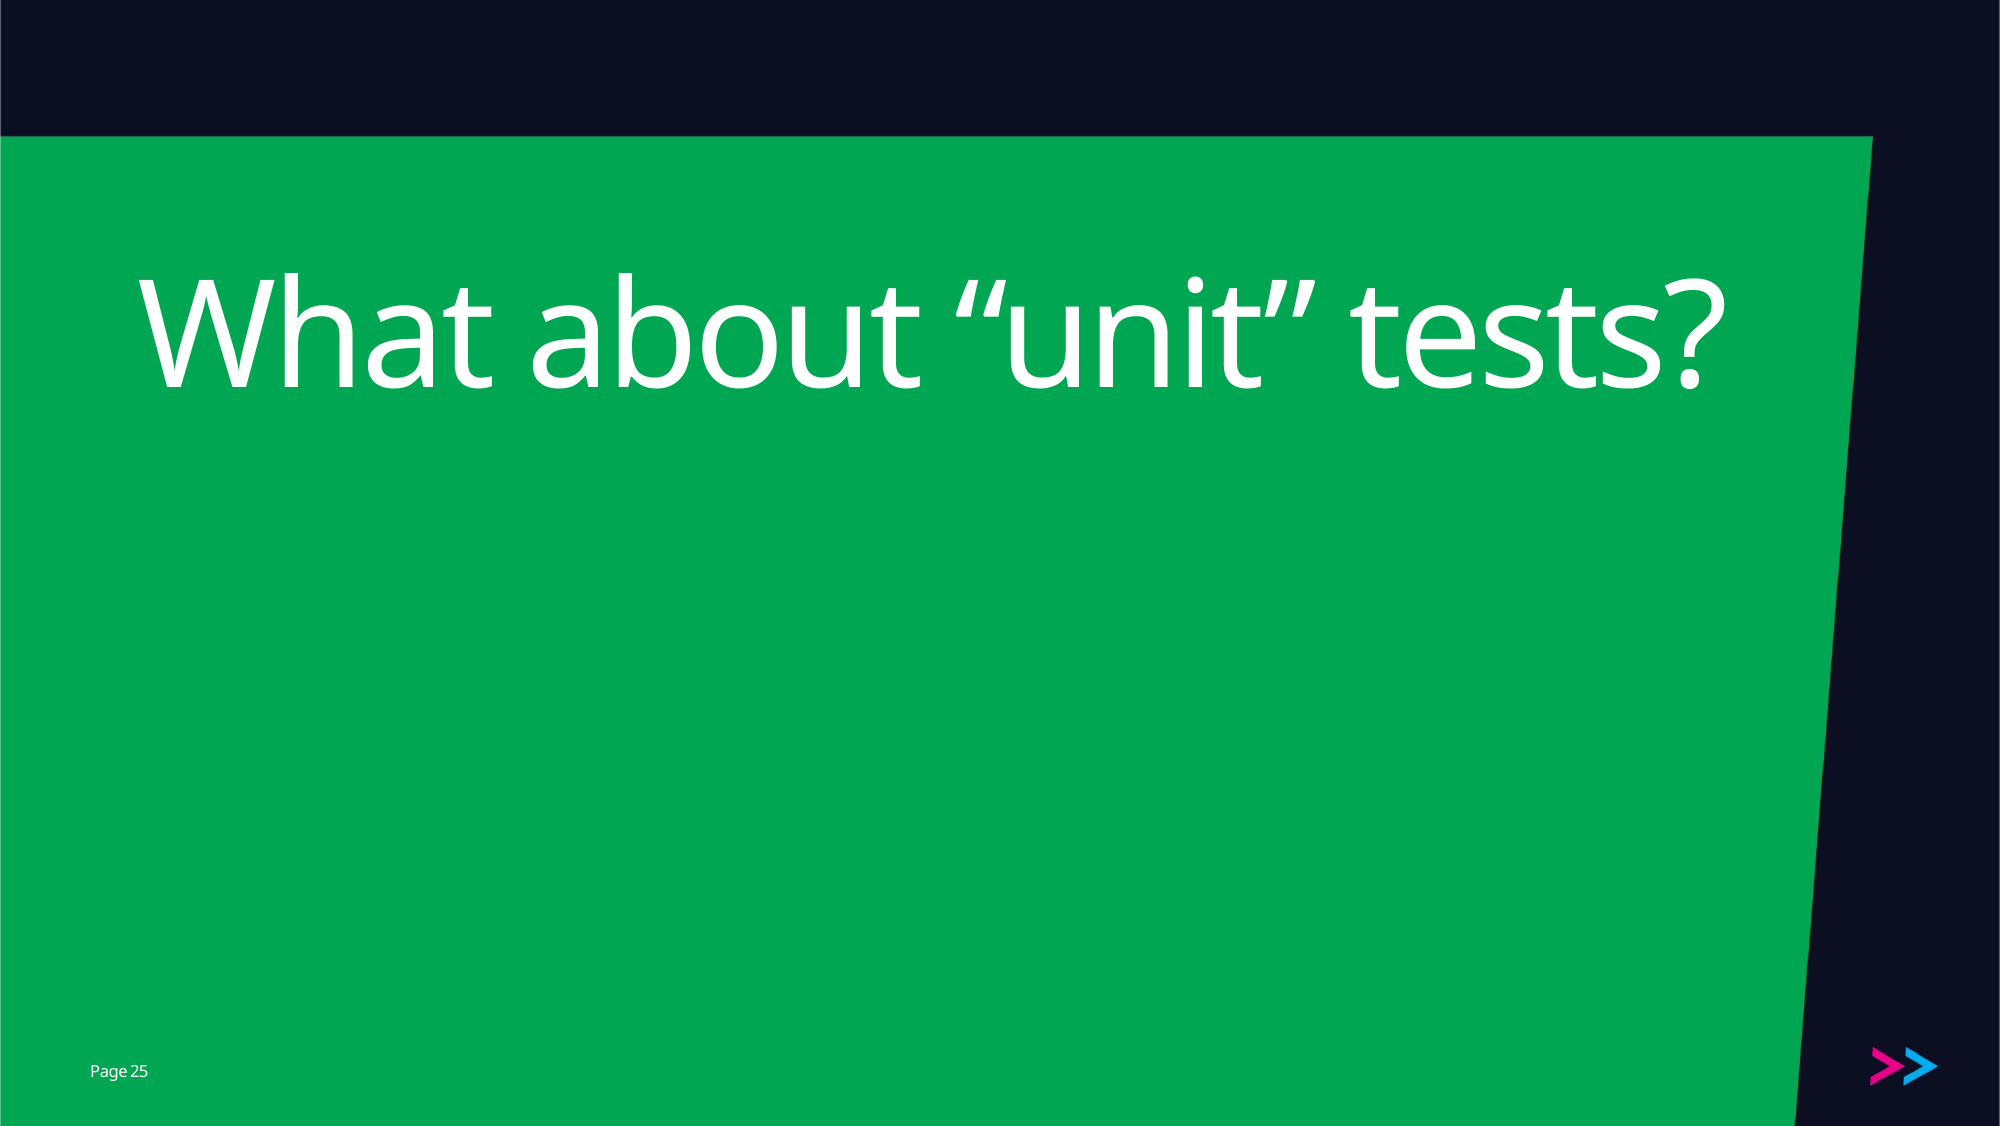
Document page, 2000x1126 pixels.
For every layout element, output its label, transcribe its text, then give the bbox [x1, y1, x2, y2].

slide_number 25 [130, 1061, 166, 1113]
title What about “unit” tests? [137, 267, 1786, 445]
picture [0, 0, 2000, 1126]
